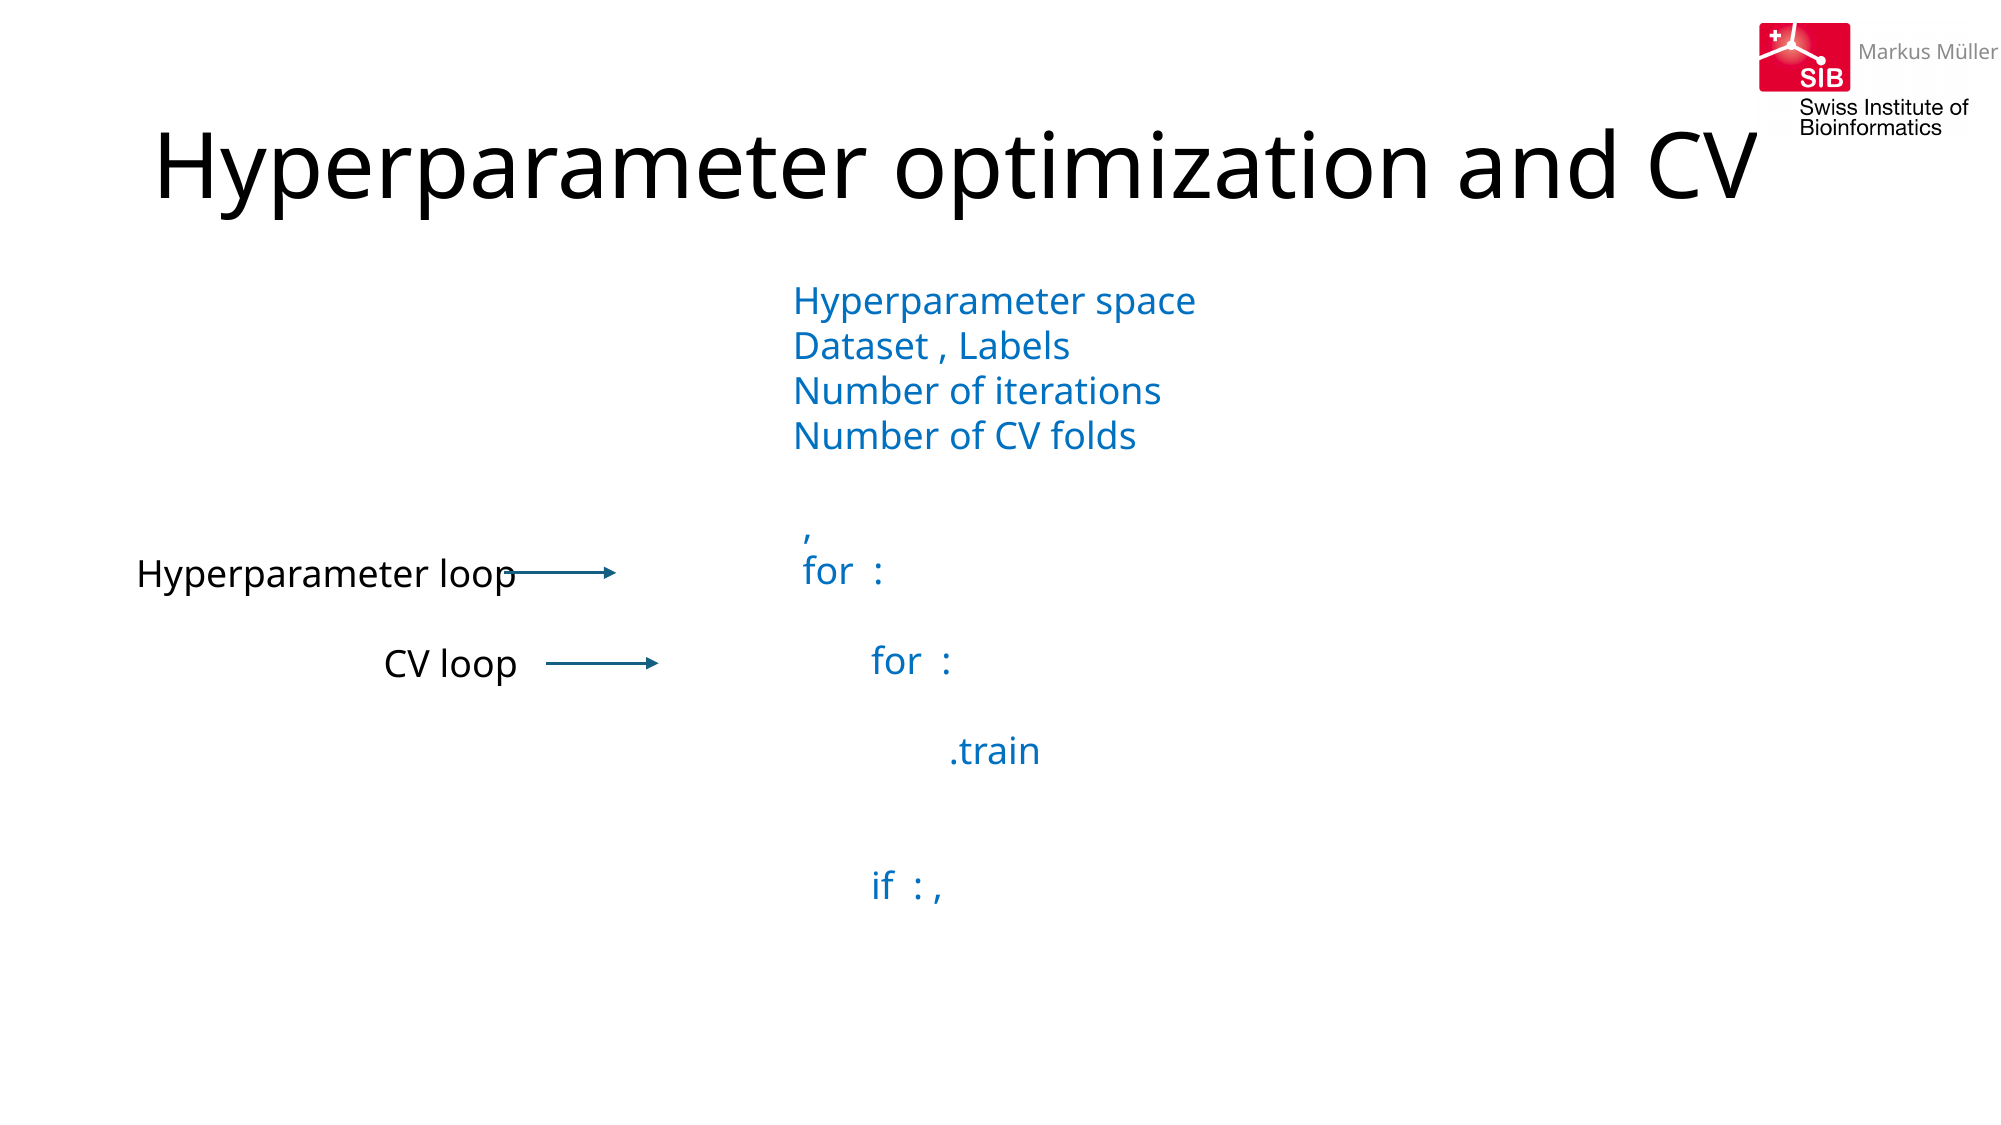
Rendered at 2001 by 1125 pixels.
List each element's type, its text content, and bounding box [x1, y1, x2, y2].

text_box Markus Müller [1974, 21, 2000, 81]
picture [1757, 20, 1974, 142]
text_box Hyperparameter loop [121, 542, 533, 603]
title Hyperparameter optimization and CV [137, 59, 1863, 278]
text_box CV loop [368, 632, 533, 693]
